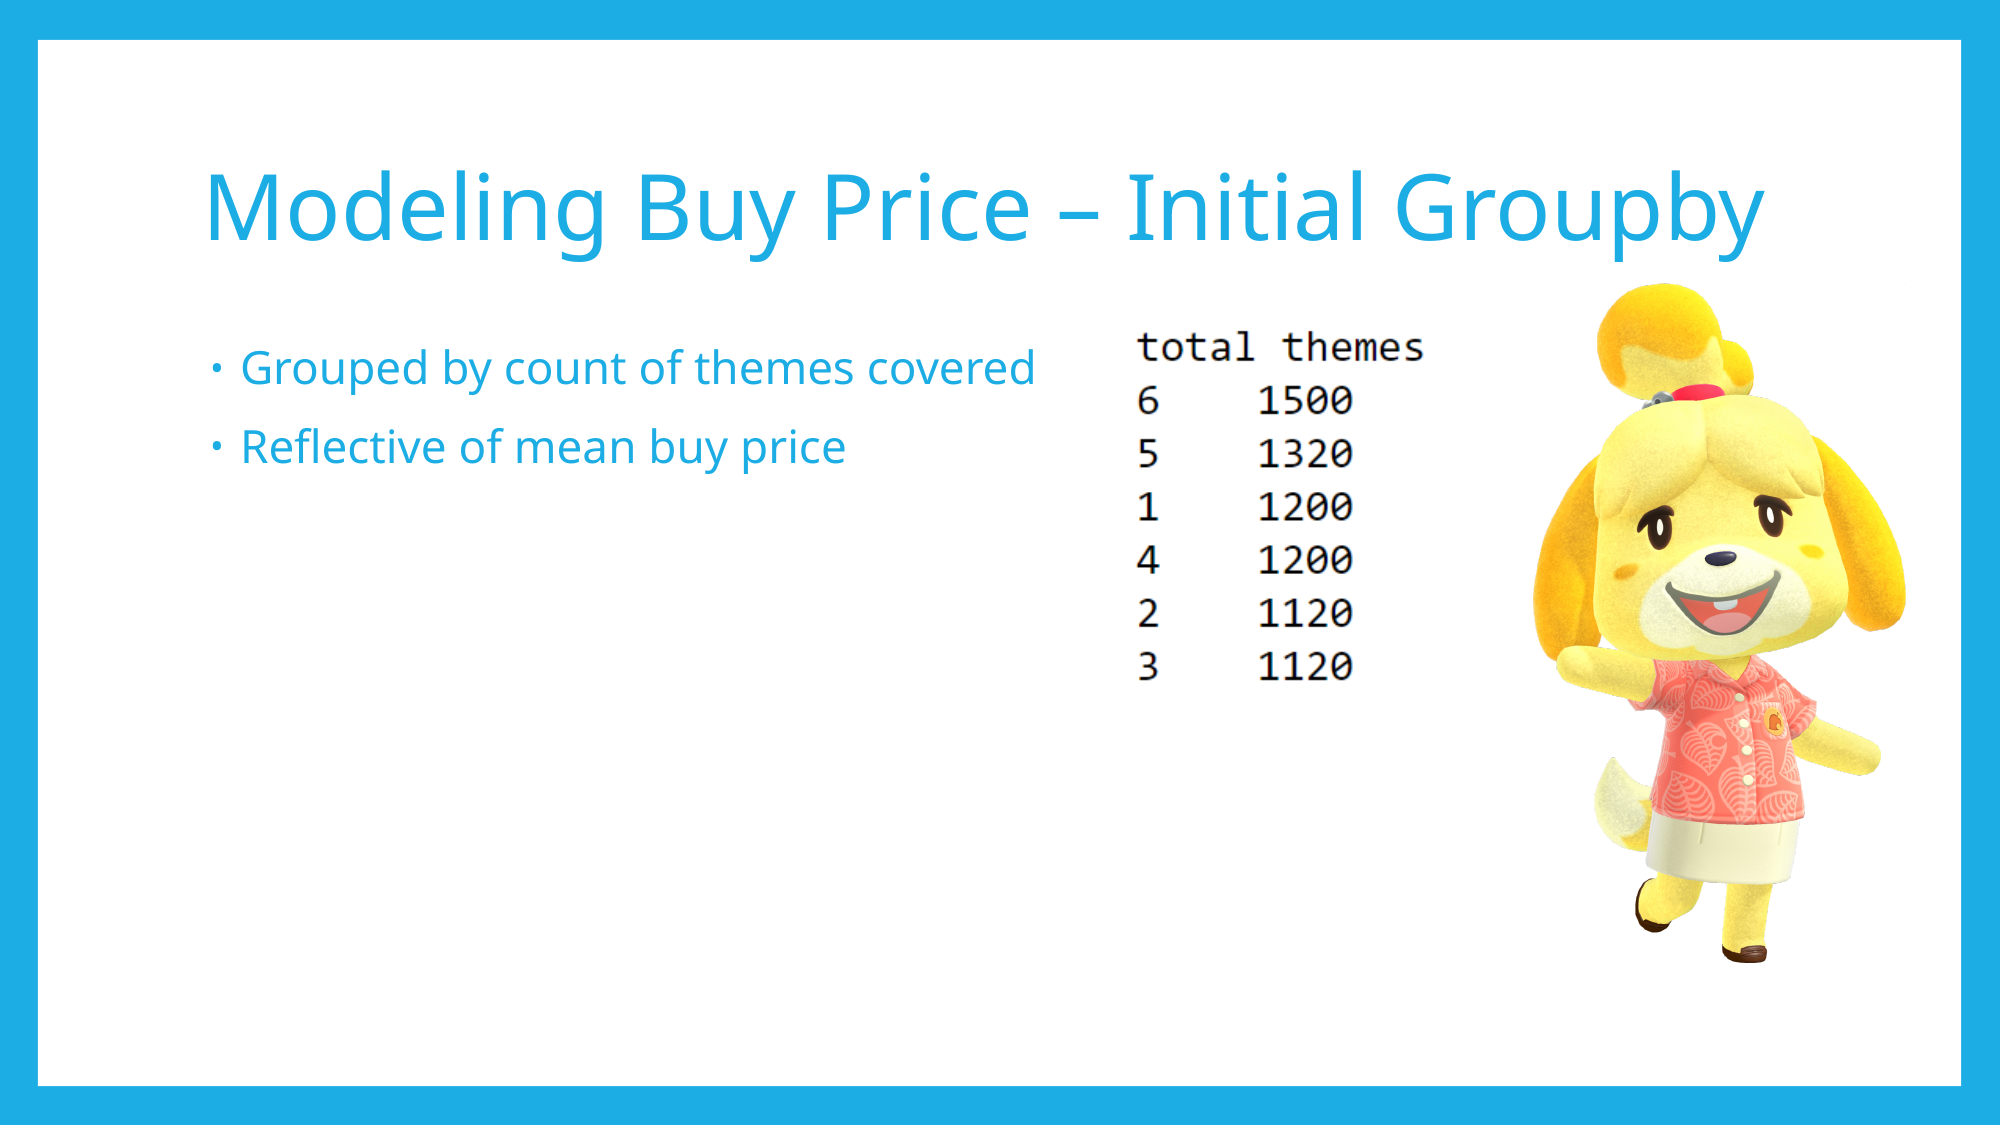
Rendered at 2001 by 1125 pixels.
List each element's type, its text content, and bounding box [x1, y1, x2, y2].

picture [1533, 283, 1906, 964]
title Modeling Buy Price – Initial Groupby [187, 99, 1808, 323]
list Grouped by count of themes covered Reflective of mean buy price [187, 337, 1808, 1000]
picture [1126, 322, 1436, 697]
